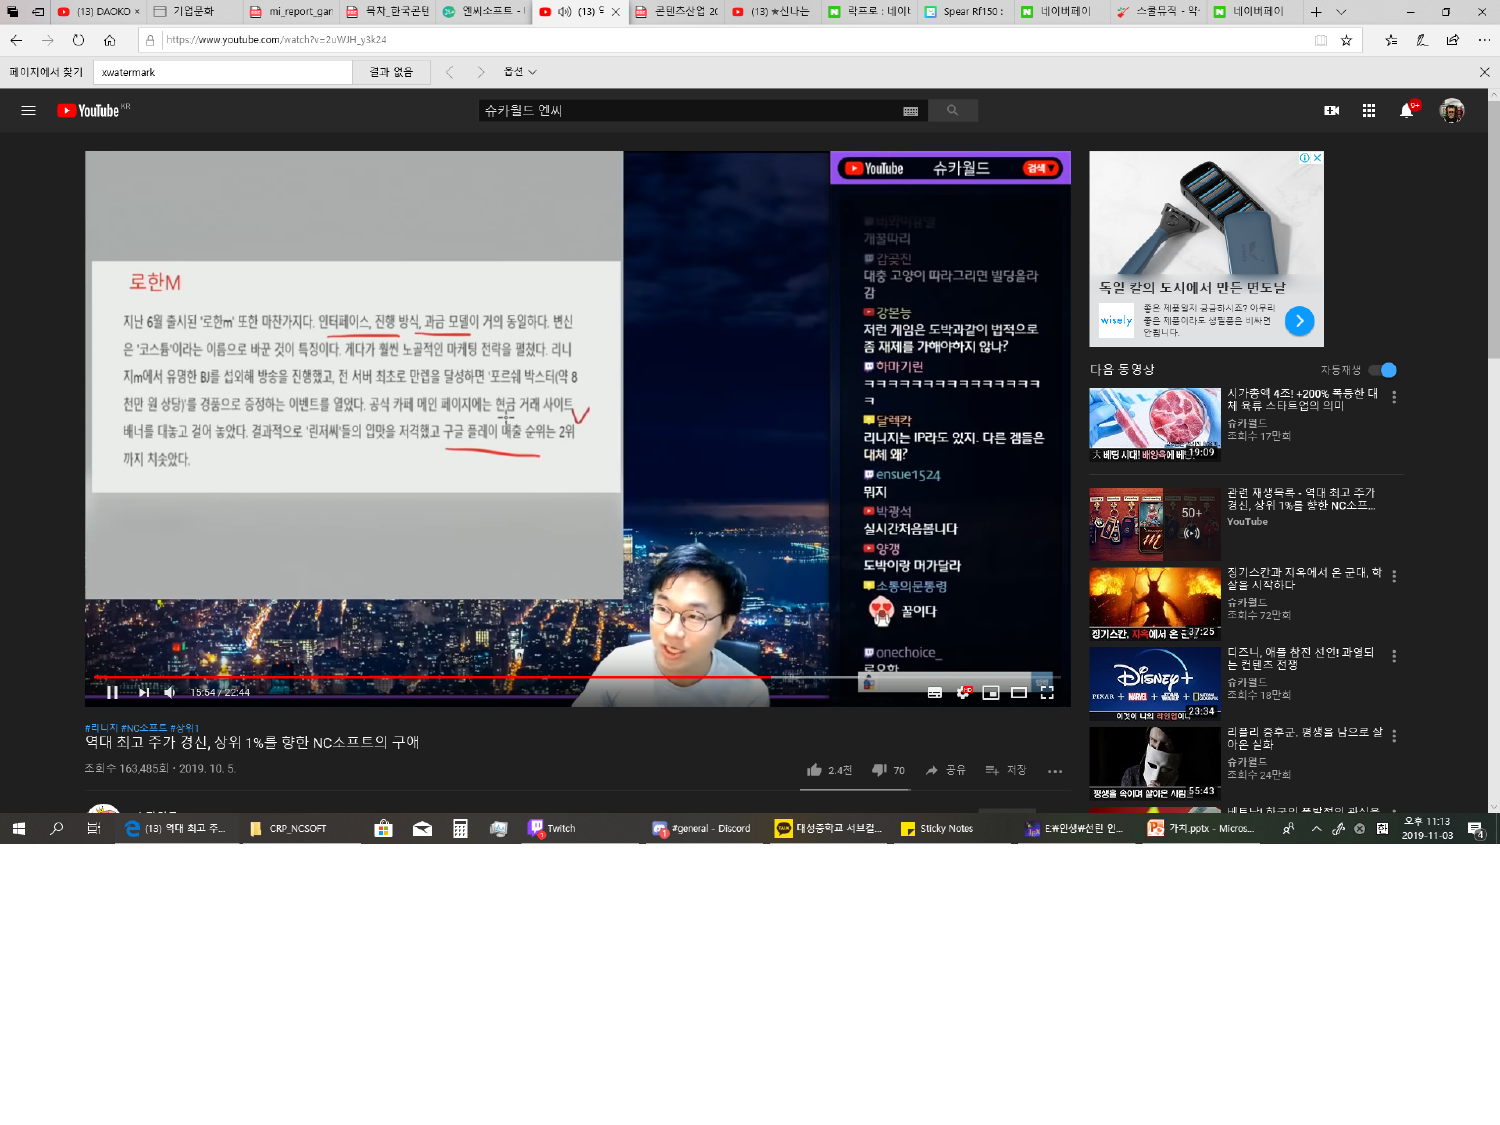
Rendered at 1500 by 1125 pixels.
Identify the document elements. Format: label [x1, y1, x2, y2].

picture [0, 0, 1500, 844]
